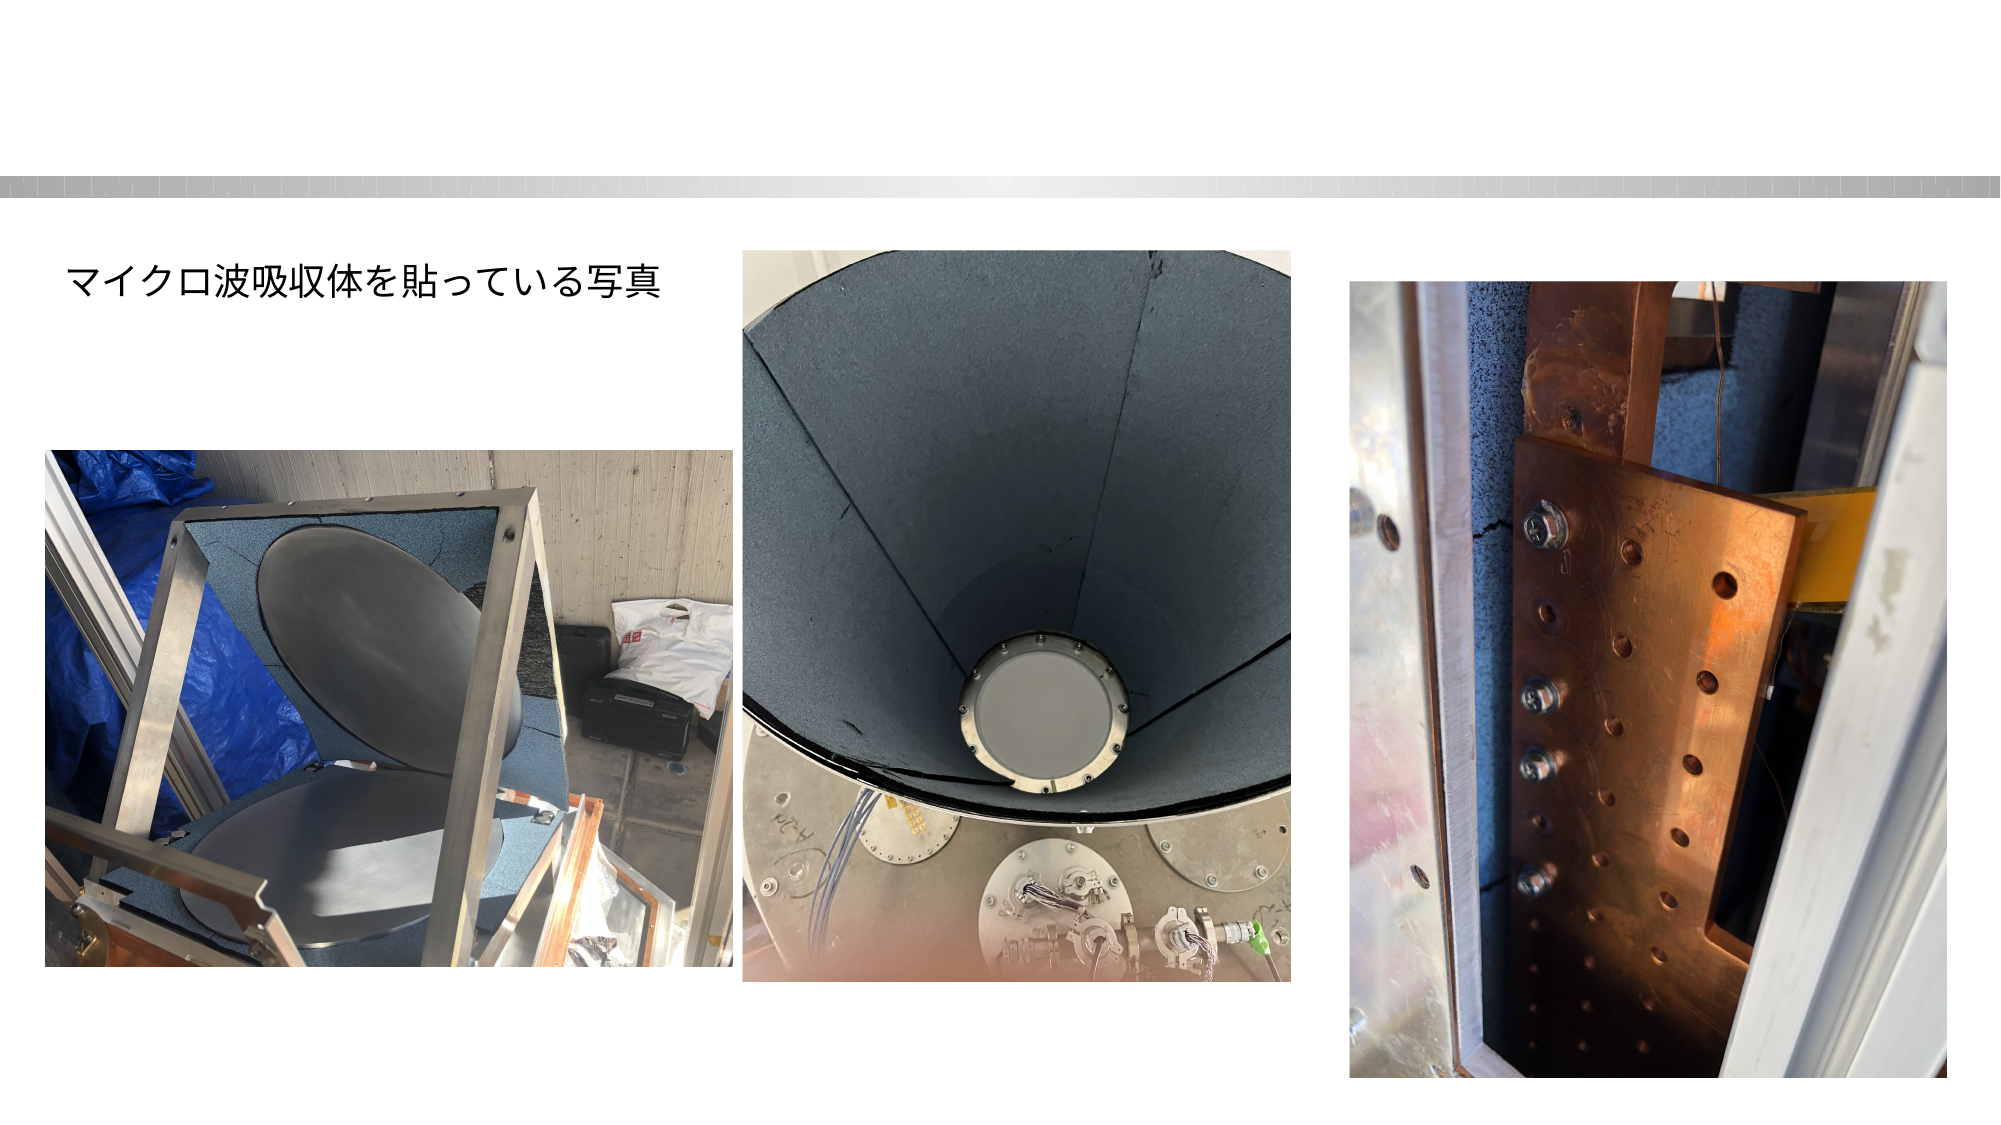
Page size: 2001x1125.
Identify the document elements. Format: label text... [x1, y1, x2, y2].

picture [45, 251, 2000, 1077]
text_box マイクロ波吸収体を貼っている写真 [49, 250, 677, 311]
